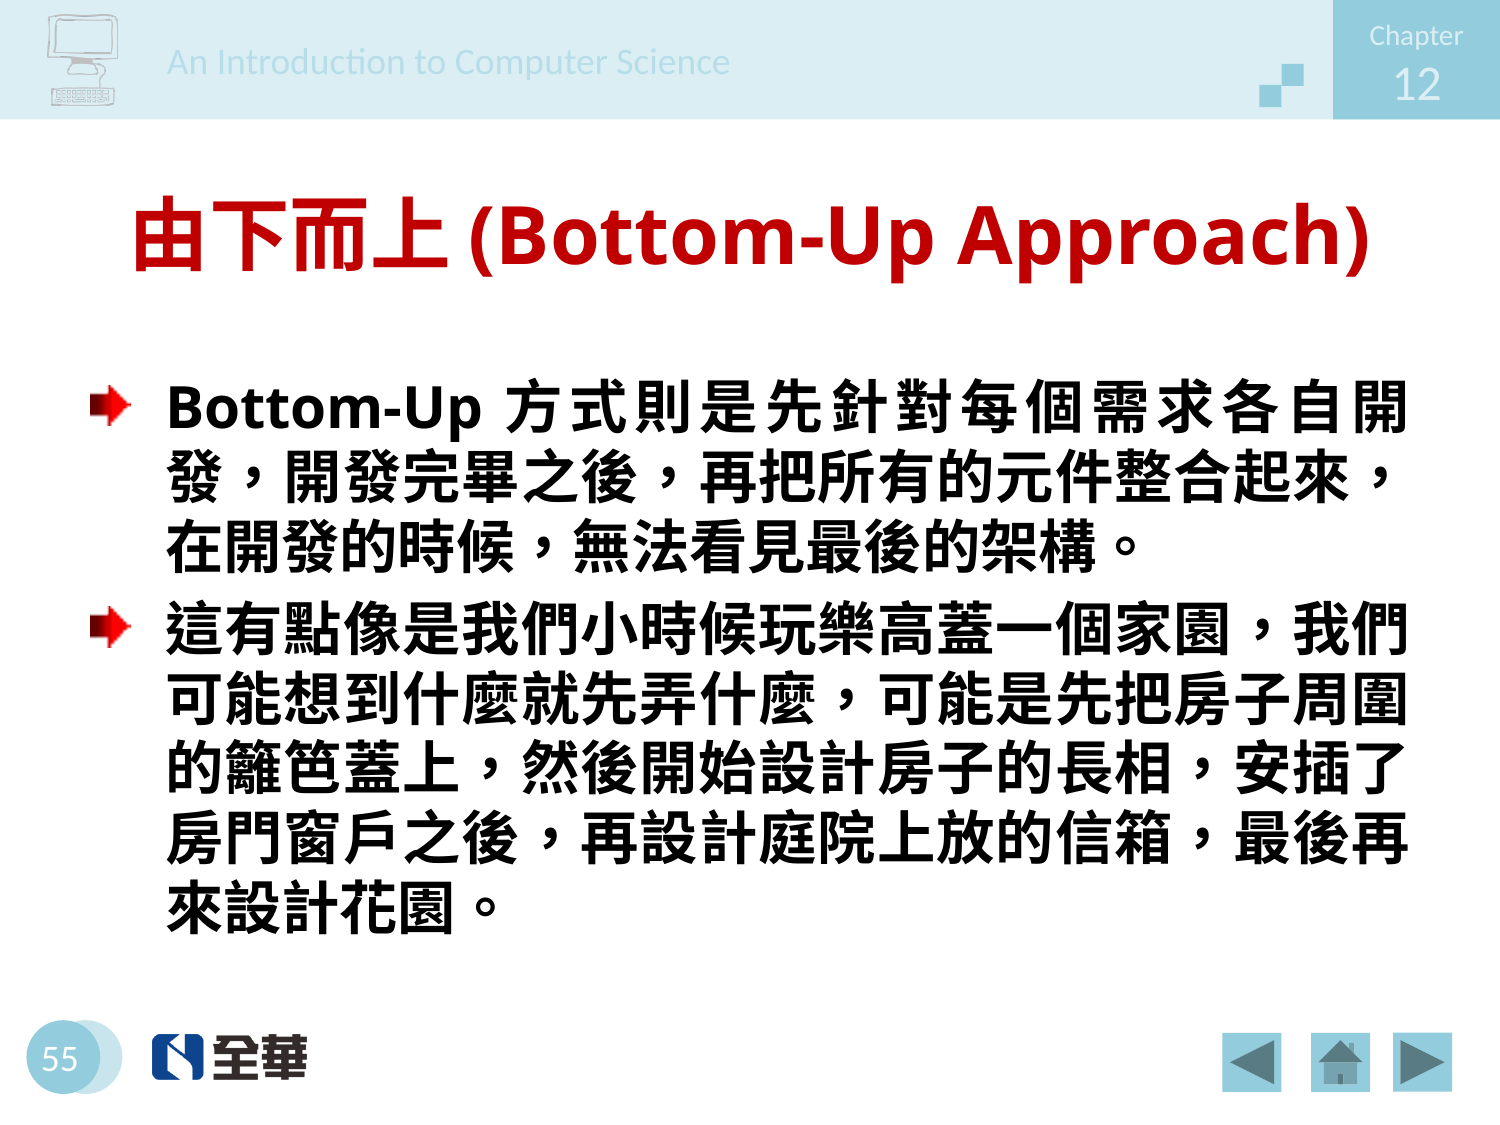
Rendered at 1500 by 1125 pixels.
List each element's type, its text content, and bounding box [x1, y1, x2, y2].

picture [90, 385, 131, 426]
picture [90, 606, 131, 648]
picture [152, 1034, 307, 1080]
picture [47, 14, 118, 106]
title 由下而上(Bottom-Up Approach) [75, 138, 1425, 327]
list Bottom-Up方式則是先針對每個需求各自開發，開發完畢之後，再把所有的元件整合起來，在開發的時候，無法看見最後的架構。 這有點像是我們小時候玩樂高蓋一個家園，我們可能想到什麼就先弄什麼，可能是先把房子周圍的籬笆蓋上，然後開始設計房子的長相，安插了房門窗戶之後，再設計庭院上放的信箱，最後再來設計花園。 [75, 363, 1425, 1005]
